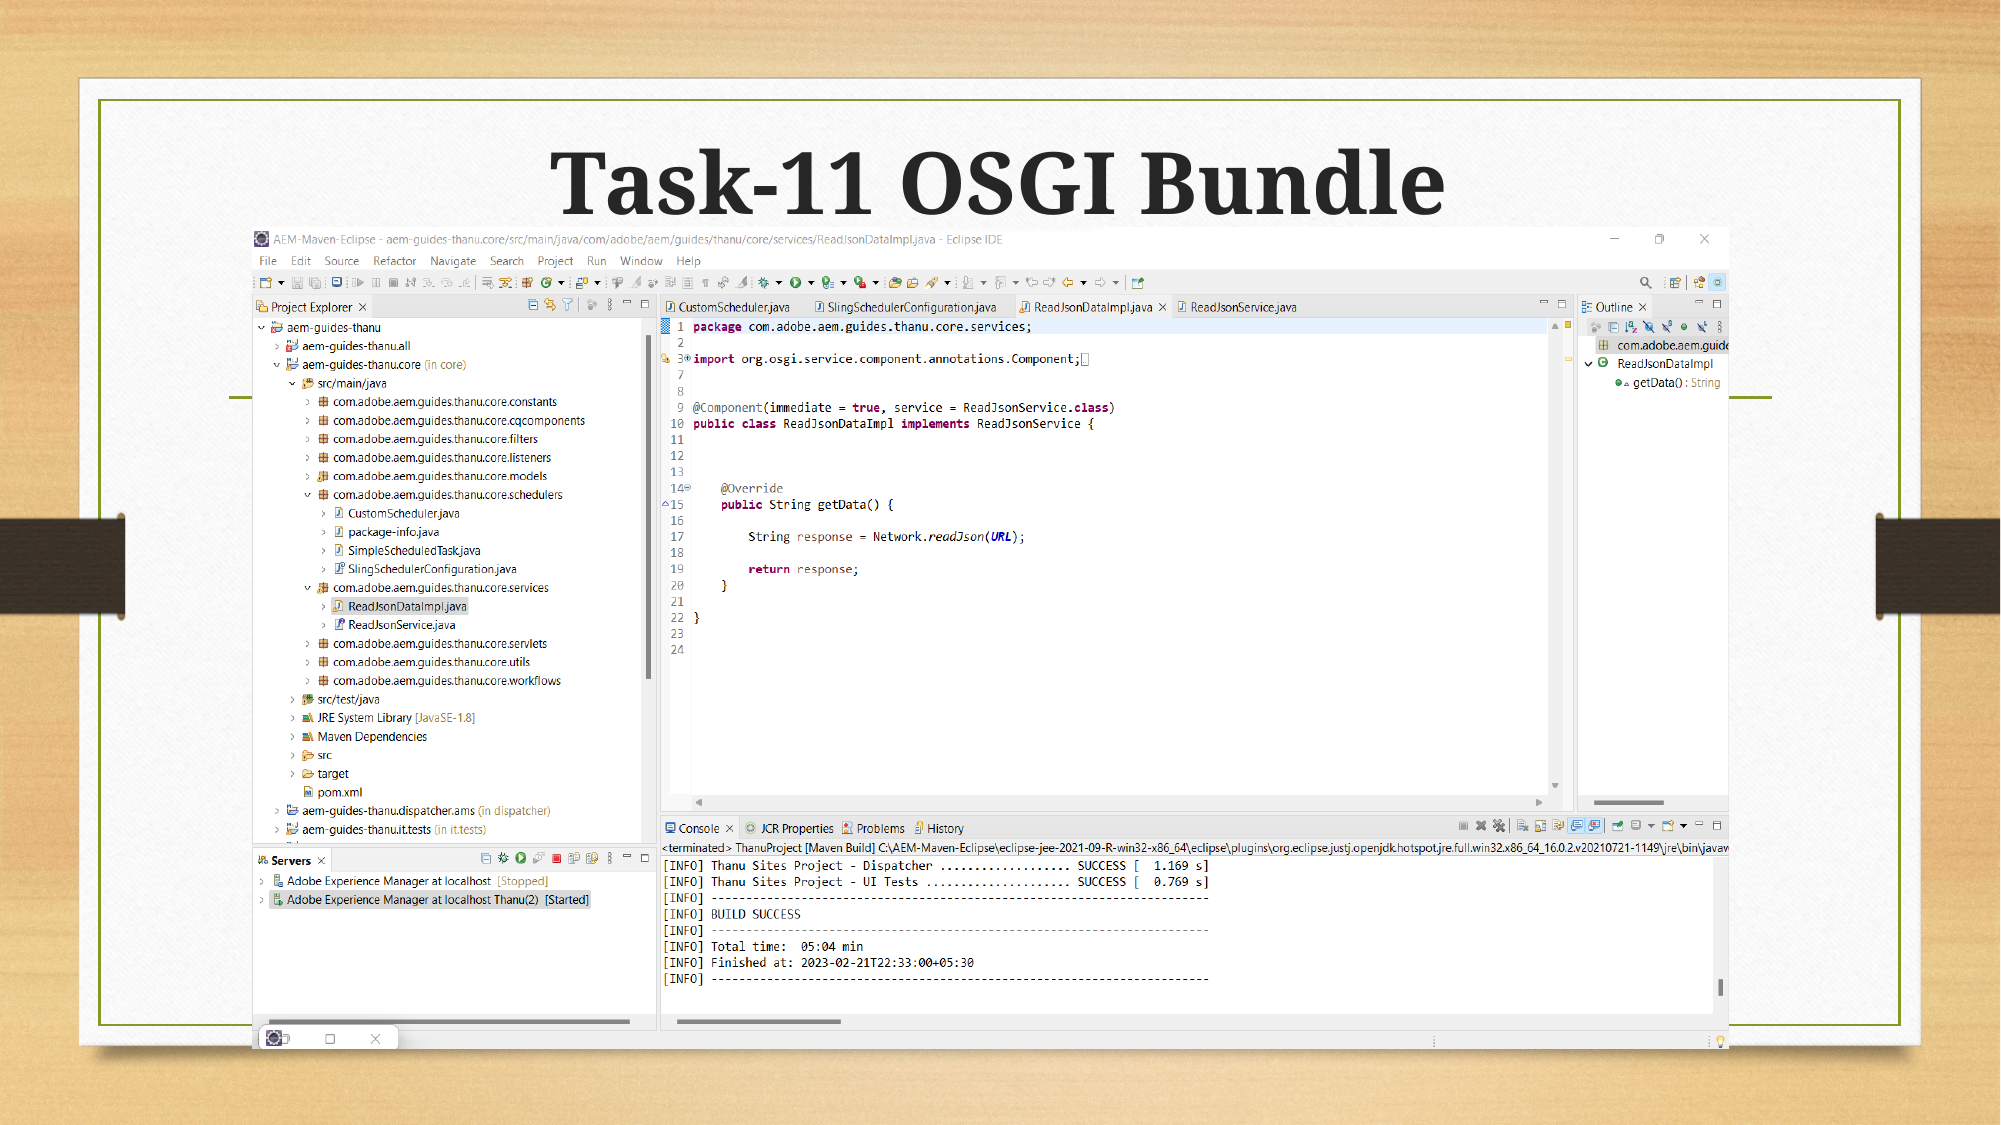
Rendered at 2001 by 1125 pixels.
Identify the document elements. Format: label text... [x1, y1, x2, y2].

picture [0, 0, 2001, 1125]
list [251, 227, 1730, 1049]
title Task-11 OSGI Bundle [212, 120, 1788, 240]
